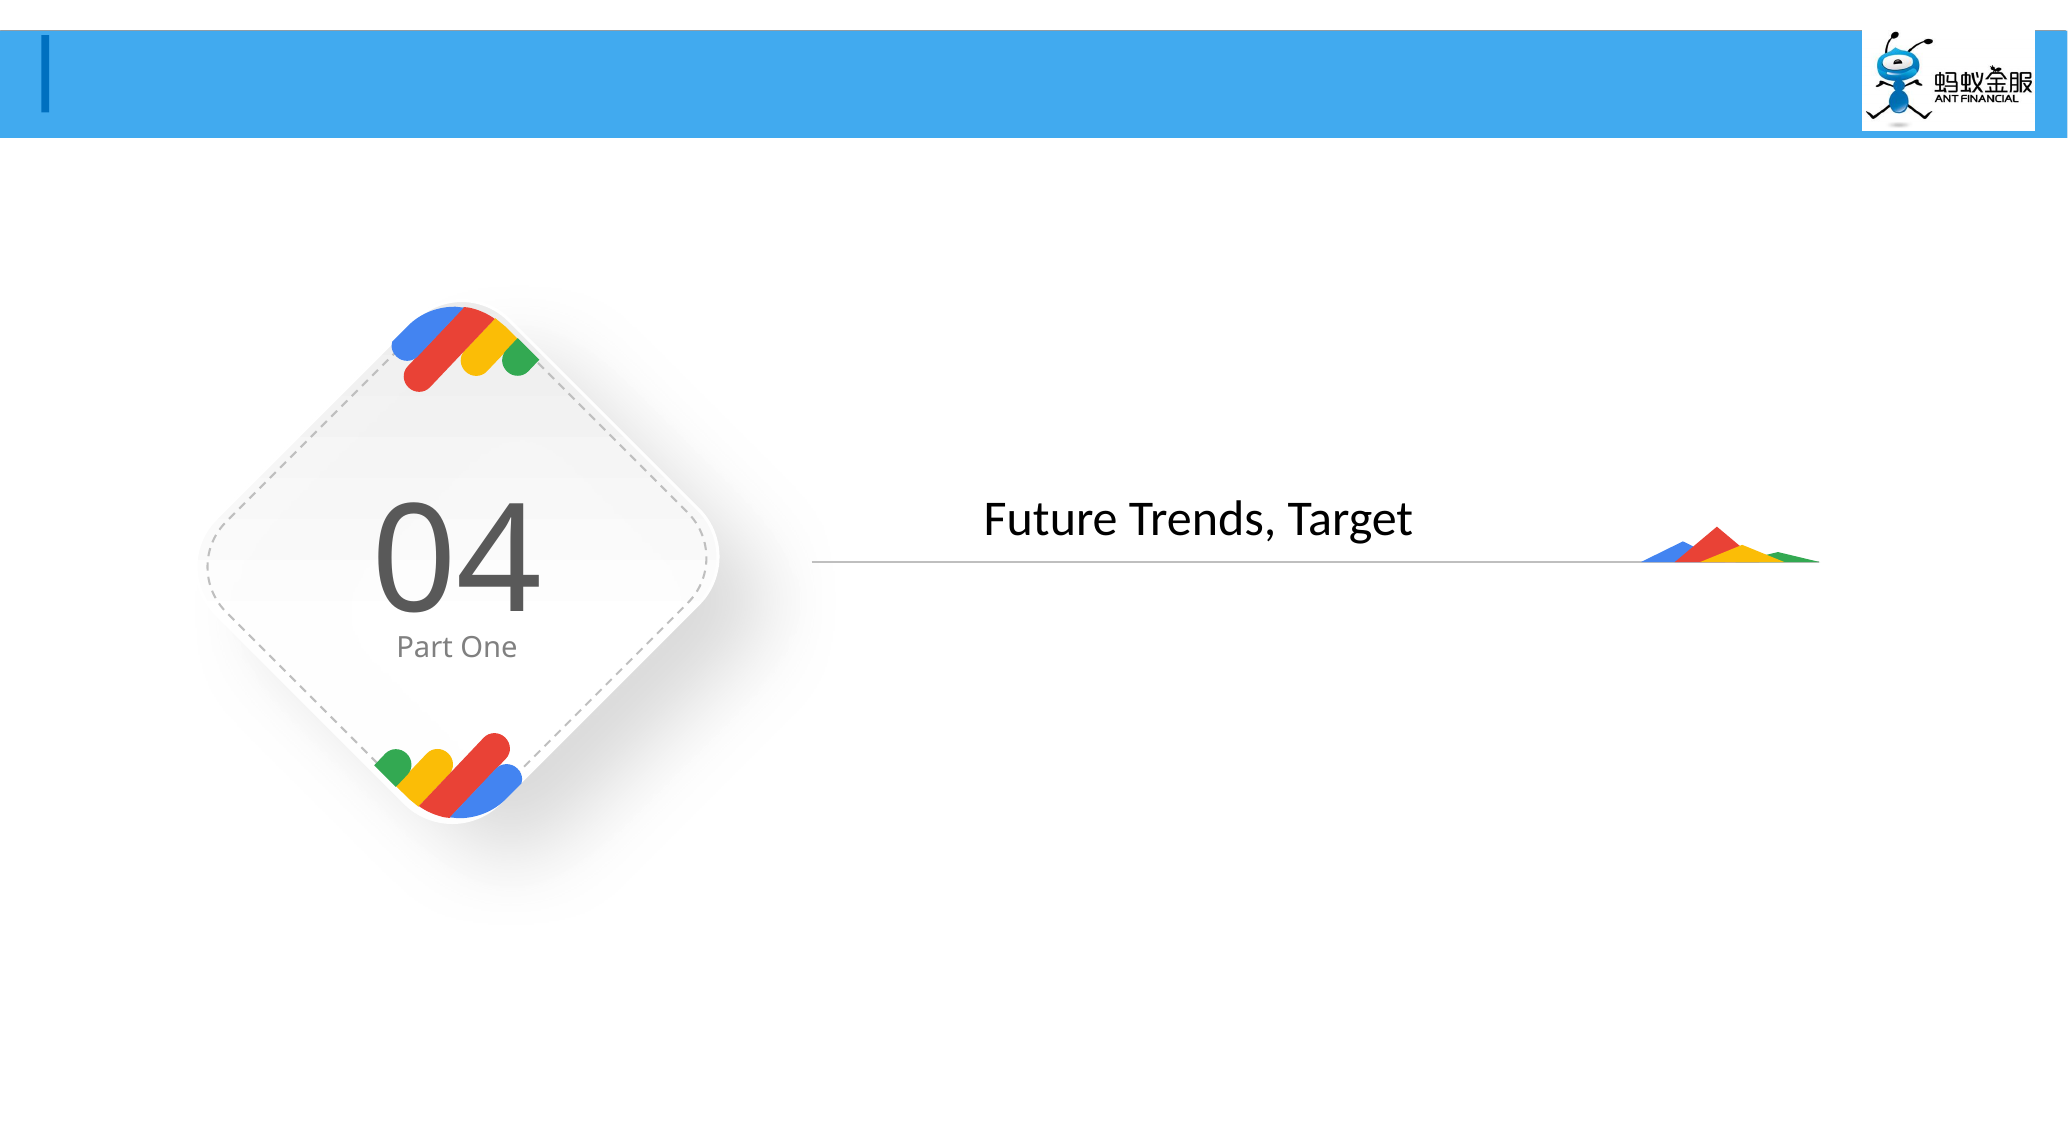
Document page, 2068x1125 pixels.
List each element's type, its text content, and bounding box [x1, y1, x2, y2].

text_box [249, 286, 665, 839]
text_box [1643, 541, 1693, 561]
text_box [1768, 552, 1821, 563]
text_box Future Trends, Target [796, 478, 1601, 554]
text_box [1675, 526, 1739, 561]
text_box [1702, 544, 1782, 561]
picture [1862, 30, 2035, 131]
